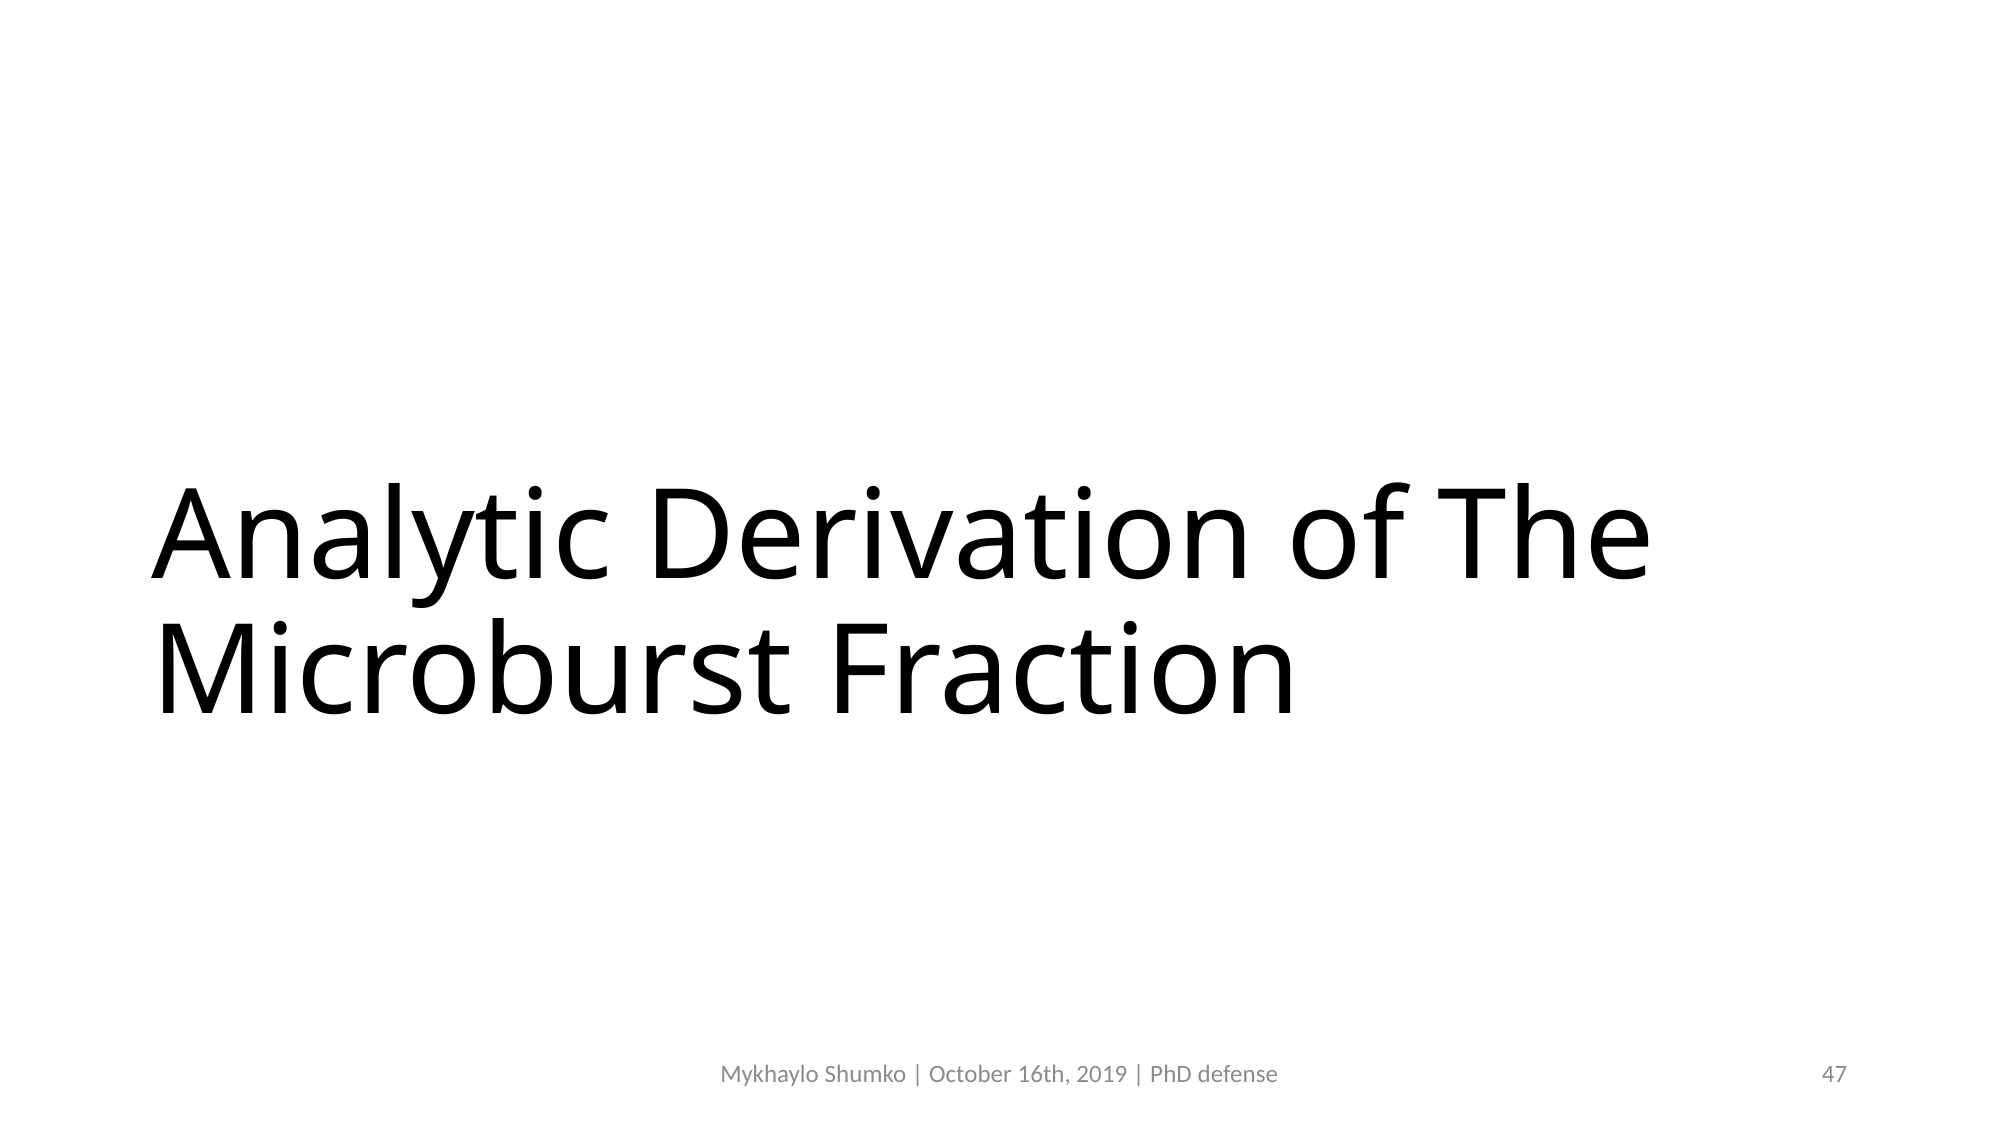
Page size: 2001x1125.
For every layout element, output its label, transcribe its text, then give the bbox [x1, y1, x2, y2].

slide_number 47 [1412, 1042, 1863, 1103]
footer Mykhaylo Shumko | October 16th, 2019 | PhD defense [662, 1042, 1338, 1103]
title Analytic Derivation of The Microburst Fraction [136, 280, 1862, 749]
